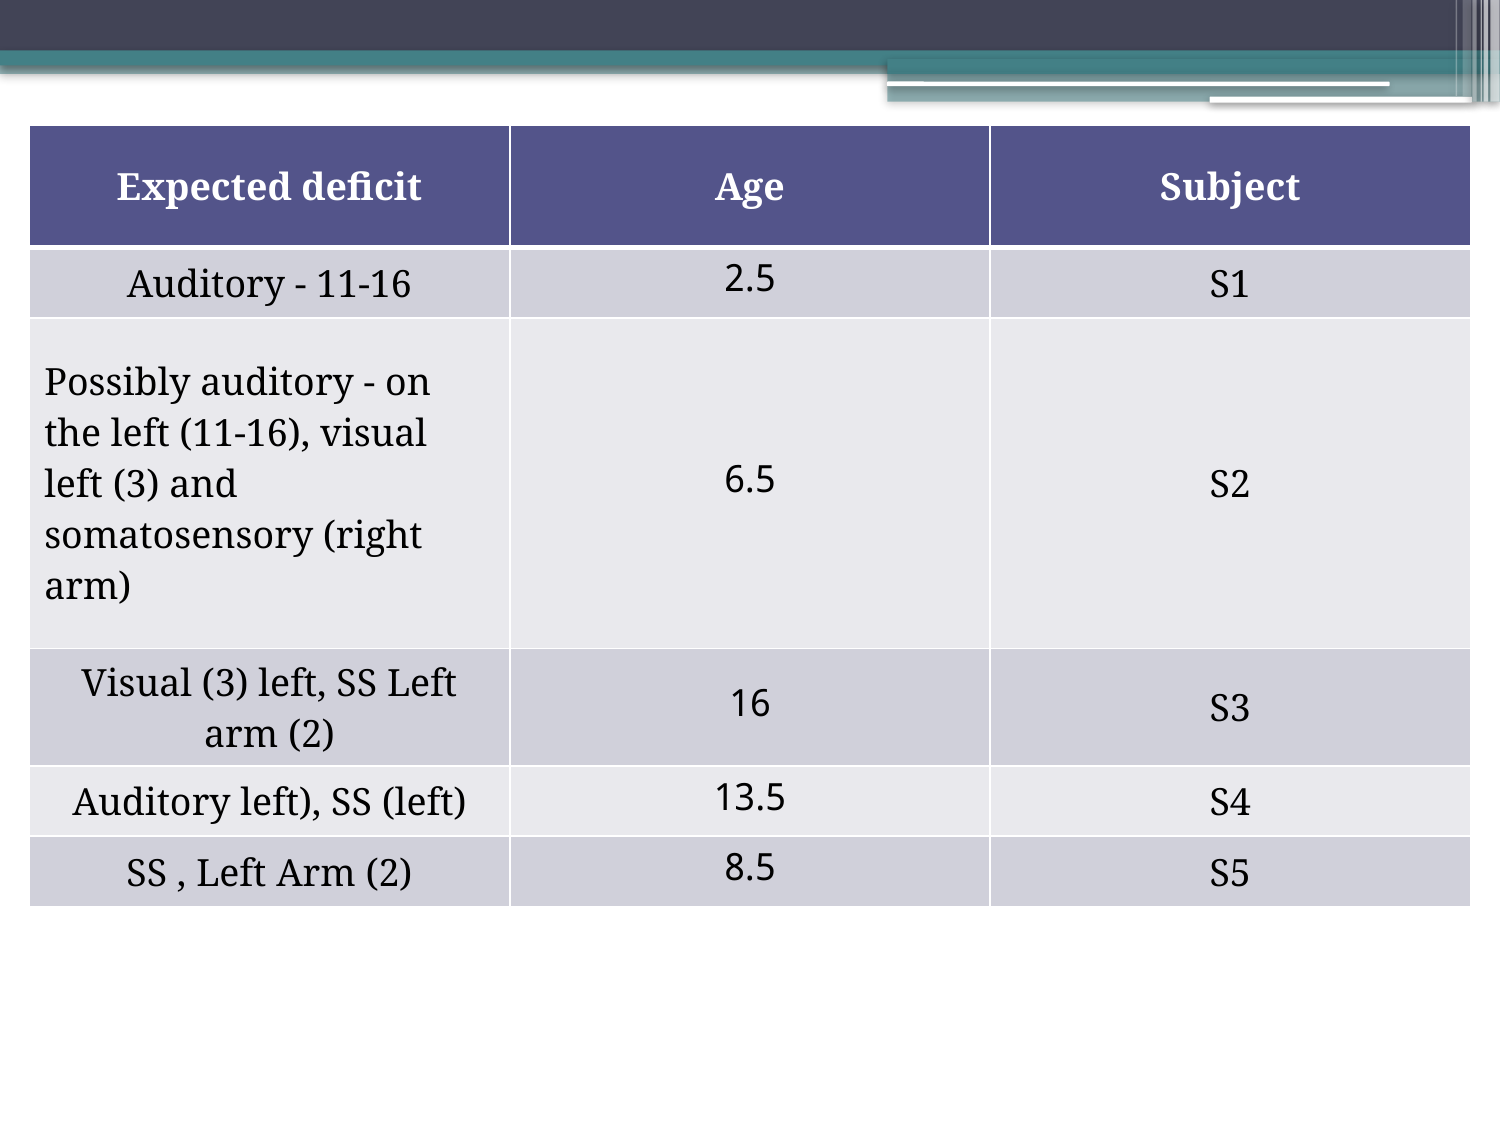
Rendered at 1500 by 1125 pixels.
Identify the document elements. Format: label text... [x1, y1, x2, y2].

table_header Age [511, 126, 989, 245]
table_cell S4 [991, 767, 1470, 835]
table_cell S2 [991, 319, 1470, 648]
table_cell 16 [511, 649, 989, 765]
table_cell S3 [991, 649, 1470, 765]
table_cell S5 [991, 837, 1470, 906]
table_cell Visual (3) left, SS Left arm (2) [30, 649, 509, 765]
table_cell Auditory - 11-16 [30, 250, 509, 317]
table_cell S1 [991, 250, 1470, 317]
table_header Subject [991, 126, 1470, 245]
table_cell 13.5 [511, 767, 989, 835]
table_cell 8.5 [511, 837, 989, 906]
table_cell 2.5 [511, 250, 989, 317]
table_header Expected deficit [30, 126, 509, 245]
table_cell SS , Left Arm (2) [30, 837, 509, 906]
table_cell 6.5 [511, 319, 989, 648]
table_cell Auditory left), SS (left) [30, 767, 509, 835]
table_cell Possibly auditory - on the left (11-16), visual left (3) and somatosensory (right arm) [30, 319, 509, 648]
